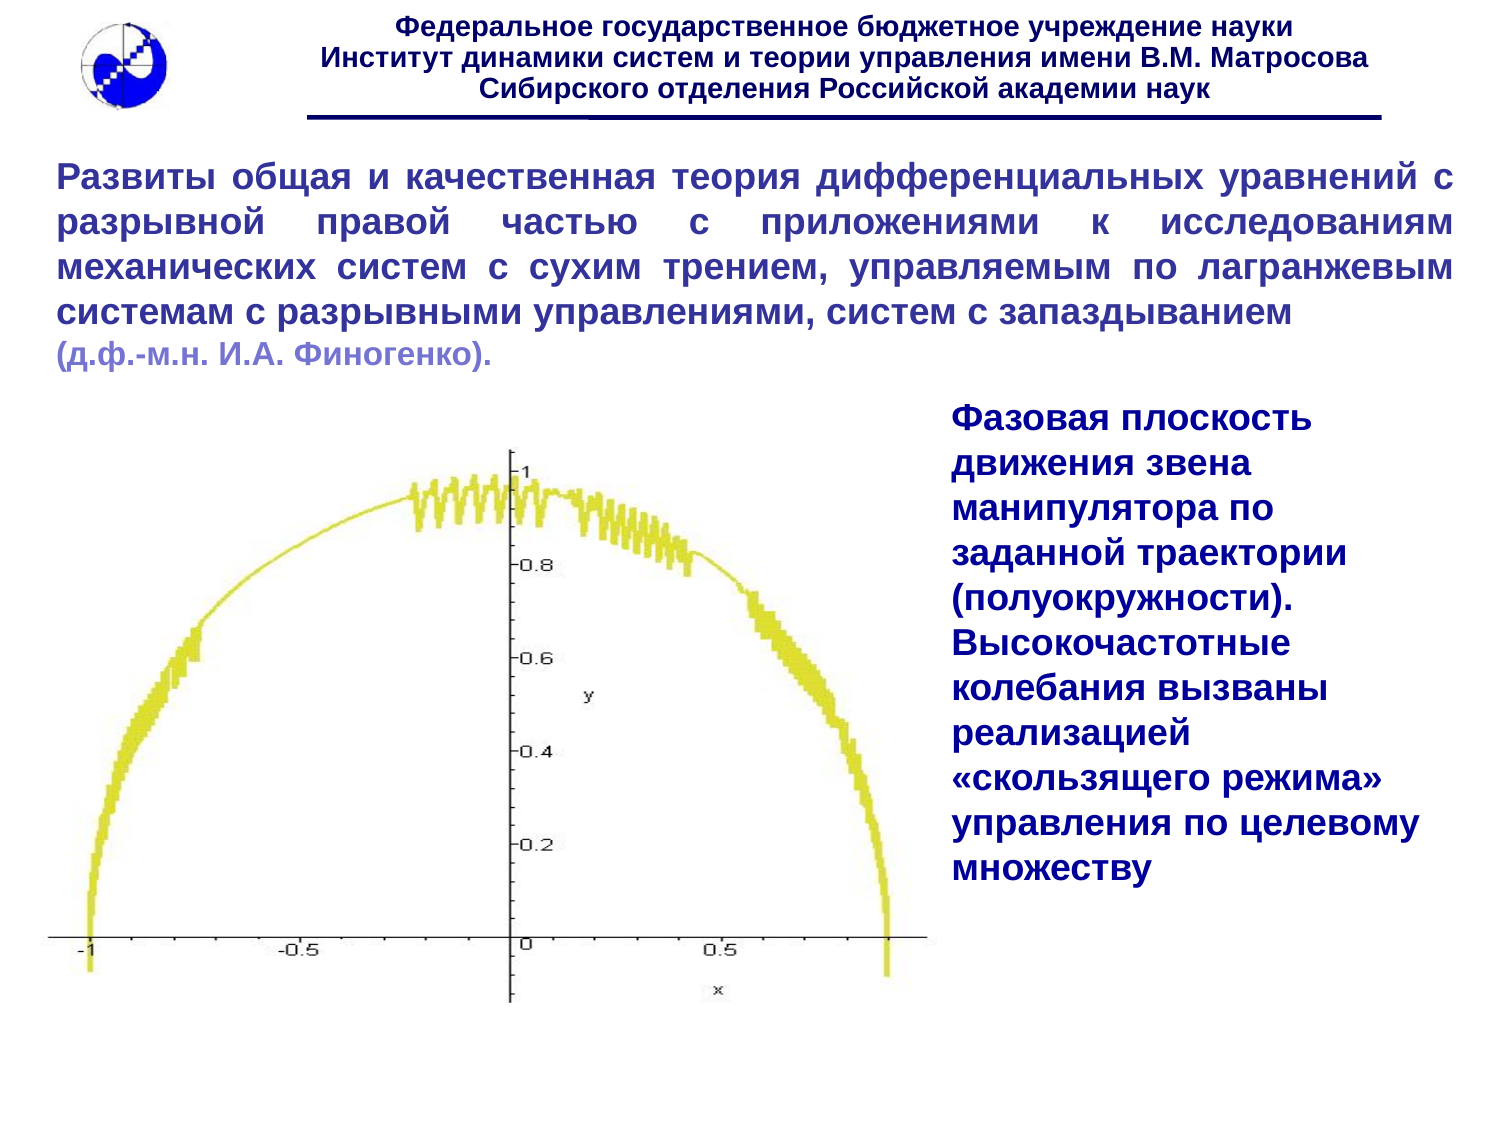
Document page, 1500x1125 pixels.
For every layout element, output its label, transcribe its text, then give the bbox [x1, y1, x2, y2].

text_box Развиты общая и качественная теория дифференциальных уравнений с разрывной правой частью с приложениями к исследованиям механических систем с сухим трением, управляемым по лагранжевым системам с разрывными управлениями, систем с запаздыванием (д.ф.-м.н. И.А. Финогенко). [41, 144, 1470, 432]
picture [80, 22, 172, 111]
text_box Фазовая плоскость движения звена манипулятора по заданной траектории (полуокружности). Высокочастотные колебания вызваны реализацией «скользящего режима» управления по целевому множеству [936, 385, 1467, 895]
picture [40, 445, 937, 1011]
